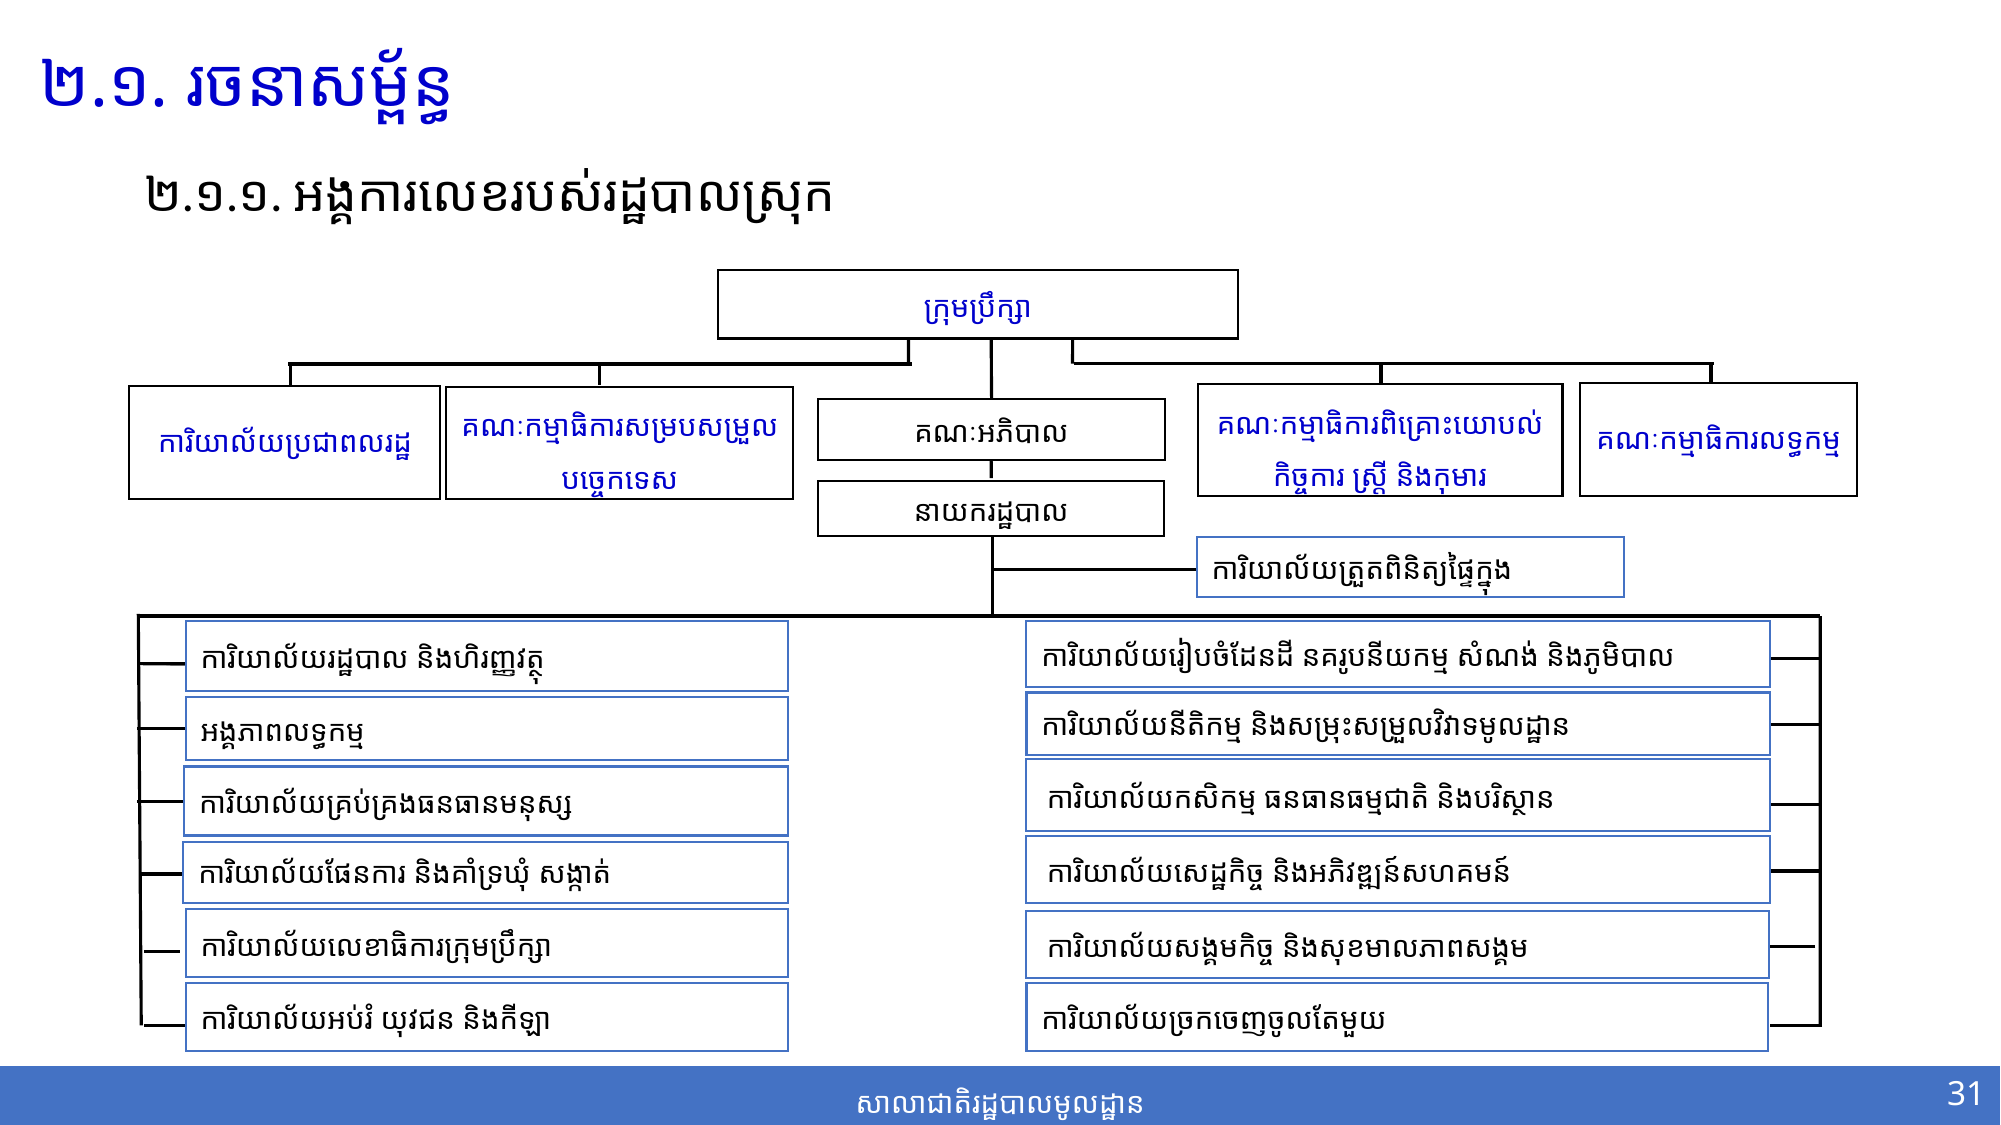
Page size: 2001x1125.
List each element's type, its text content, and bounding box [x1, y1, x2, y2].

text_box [129, 270, 1858, 1052]
text_box ២.១.១. អង្គការលេខរបស់រដ្ឋបាលស្រុក [129, 149, 1052, 229]
slide_number 31 [1550, 1065, 2000, 1125]
text_box ២.១. រចនាសម្ព័ន្ធ [0, 0, 1158, 129]
